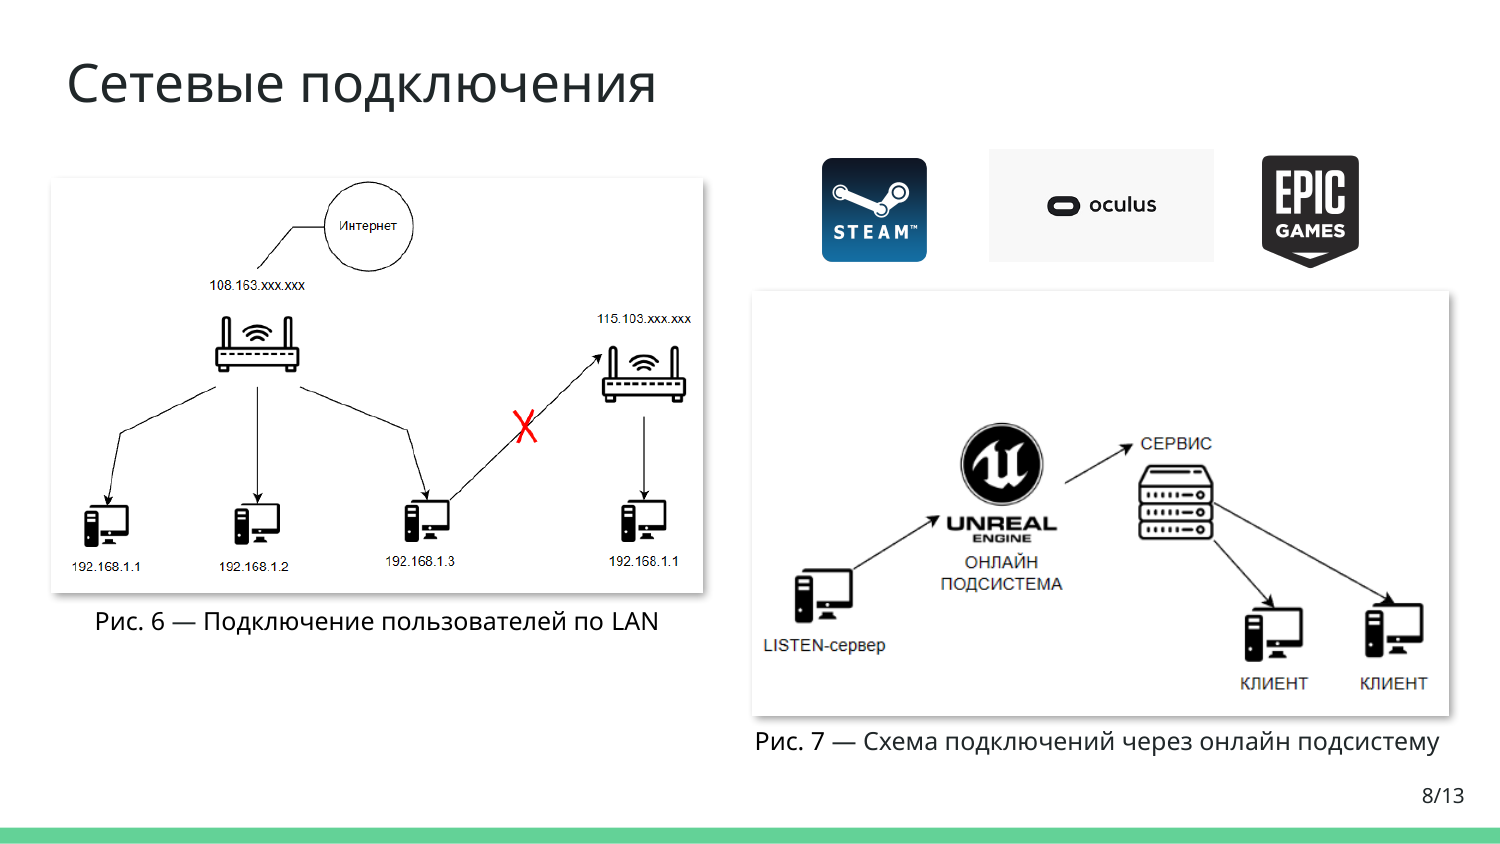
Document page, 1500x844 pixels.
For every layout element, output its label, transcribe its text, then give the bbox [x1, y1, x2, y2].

picture [752, 125, 1462, 716]
picture [50, 178, 704, 593]
text_box Рис. 7 — Схема подключений через онлайн подсистему [739, 717, 1462, 763]
slide_number 8/13 [1389, 764, 1480, 830]
text_box Рис. 6 — Подключение пользователей по LAN [79, 601, 675, 643]
title Сетевые подключения [51, 34, 1449, 129]
picture [822, 157, 927, 262]
